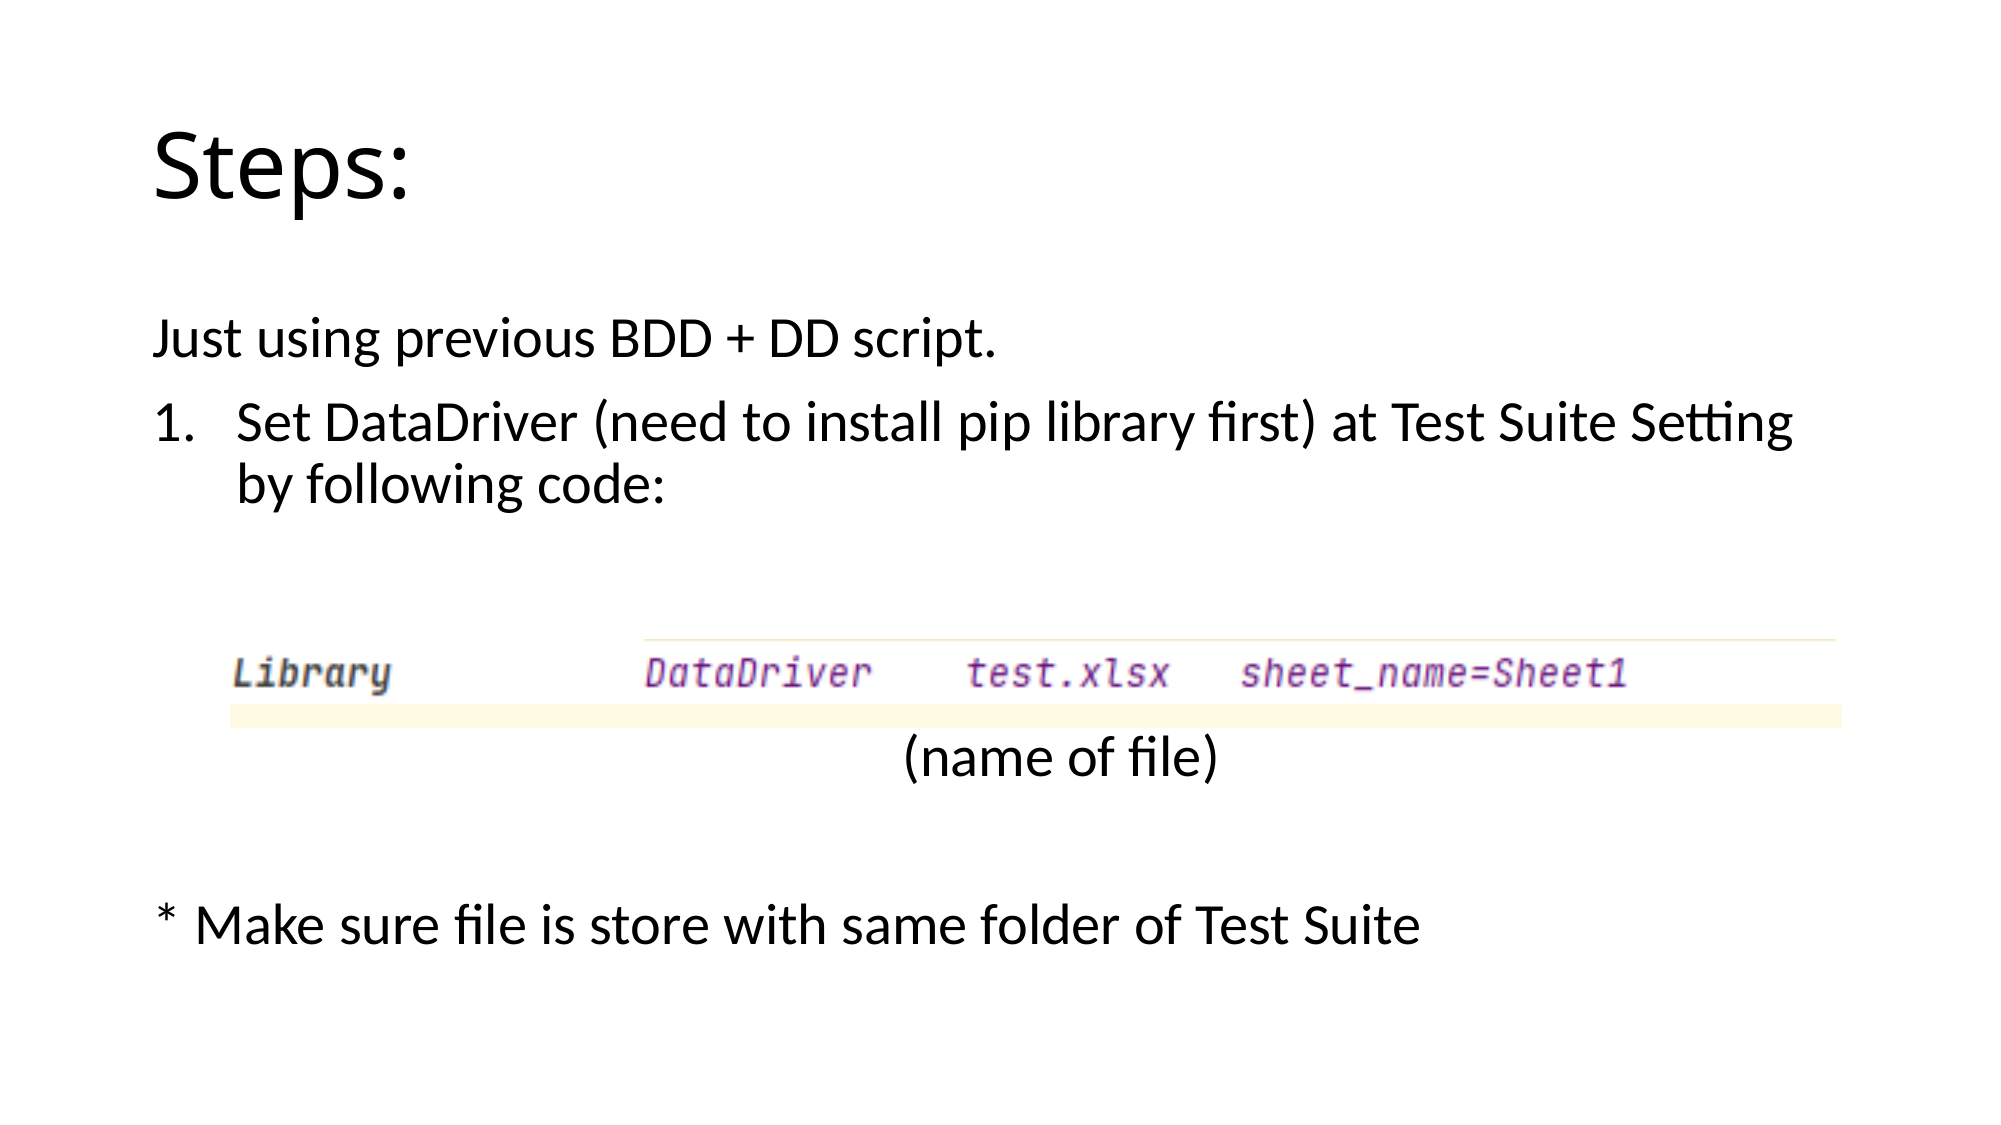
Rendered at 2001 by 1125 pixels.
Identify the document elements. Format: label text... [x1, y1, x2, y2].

title Steps: [137, 59, 1863, 278]
picture [230, 639, 1842, 728]
list Just using previous BDD + DD script. Set DataDriver (need to install pip library first) at Test Suite Setting by following code: (name (name of file) * Make sure file is store with same folder of Test Suite [137, 299, 1863, 1014]
